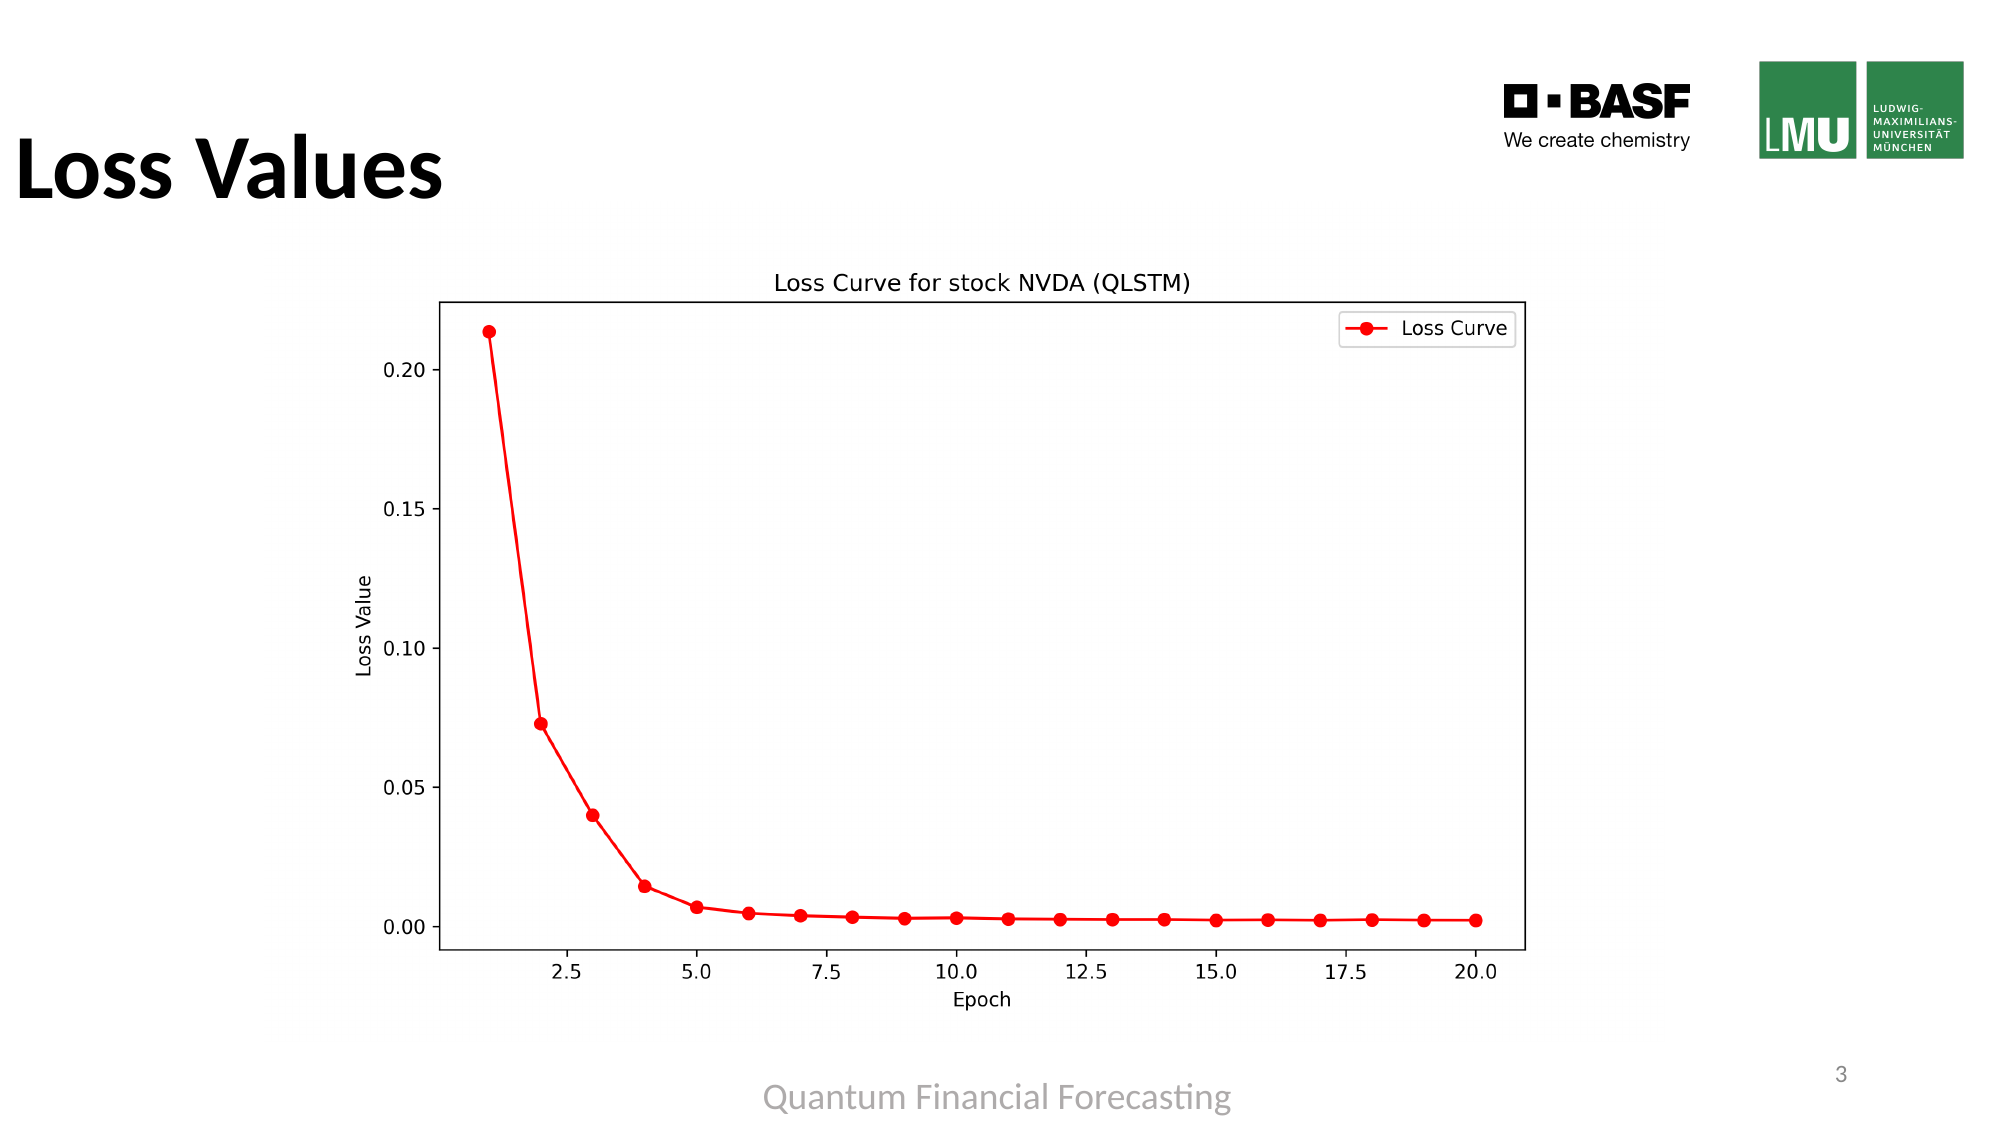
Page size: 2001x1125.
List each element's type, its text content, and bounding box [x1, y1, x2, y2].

picture [1504, 82, 1691, 151]
slide_number 3 [1412, 1042, 1863, 1103]
picture [1749, 51, 1975, 170]
picture [264, 201, 1666, 1042]
text_box Quantum Financial Forecasting [747, 1064, 1253, 1125]
title Loss Values [0, 59, 1863, 278]
